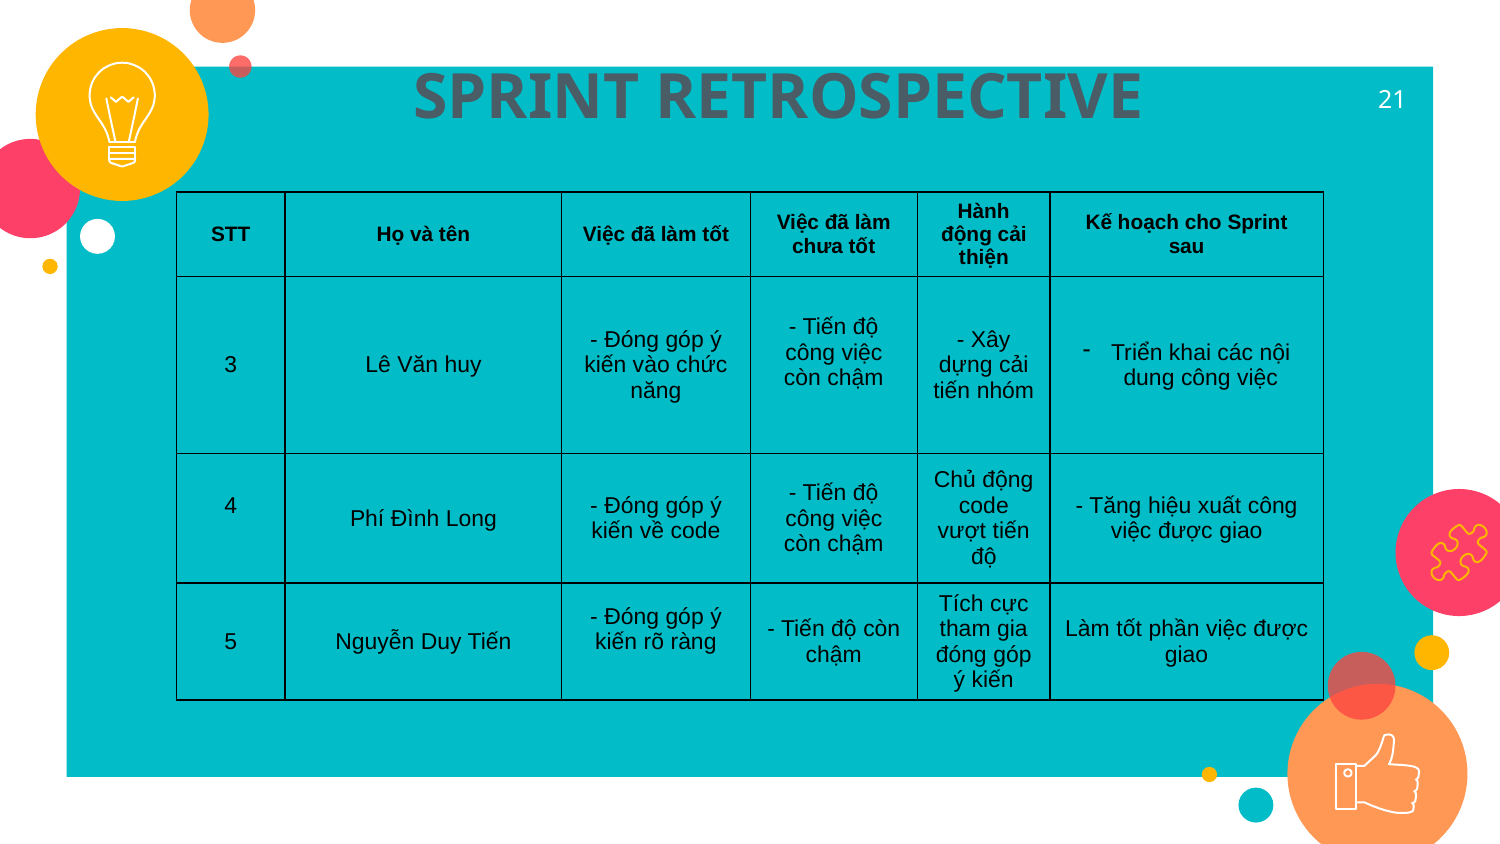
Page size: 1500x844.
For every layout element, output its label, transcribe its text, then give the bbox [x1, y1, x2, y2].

table_cell 3 [177, 277, 284, 453]
table_cell - Tiến độ còn chậm [751, 584, 917, 699]
table_cell - Đóng góp ý kiến vào chức năng [562, 277, 750, 453]
table_cell 4 [177, 454, 284, 582]
table_cell Làm tốt phần việc được giao [1051, 584, 1323, 699]
table_cell - Tiến độ công việc còn chậm [751, 454, 917, 582]
table_header Việc đã làm chưa tốt [751, 193, 917, 276]
table_cell - Xây dựng cải tiến nhóm [918, 277, 1049, 453]
table_cell Phí Đình Long [286, 454, 561, 582]
table_cell - Đóng góp ý kiến về code [562, 454, 750, 582]
table_cell - Tiến độ công việc còn chậm [751, 277, 917, 453]
table_cell 5 [177, 584, 284, 699]
table_cell - Tăng hiệu xuất công việc được giao [1051, 454, 1323, 582]
table_header Hành động cải thiện [918, 193, 1049, 276]
text_box SPRINT RETROSPECTIVE [390, 40, 1167, 170]
table_cell Lê Văn huy [286, 277, 561, 453]
table_header Họ và tên [286, 193, 561, 276]
table_header Kế hoạch cho Sprint sau [1051, 193, 1323, 276]
table_cell - Đóng góp ý kiến rõ ràng [562, 584, 750, 699]
table_header Việc đã làm tốt [562, 193, 750, 276]
table_cell Triển khai các nội dung công việc [1051, 277, 1323, 453]
slide_number 21 [1331, 68, 1422, 134]
table_header STT [177, 193, 284, 276]
table_cell Chủ động code vượt tiến độ [918, 454, 1049, 582]
table_cell Tích cực tham gia đóng góp ý kiến [918, 584, 1049, 699]
table_cell Nguyễn Duy Tiến [286, 584, 561, 699]
